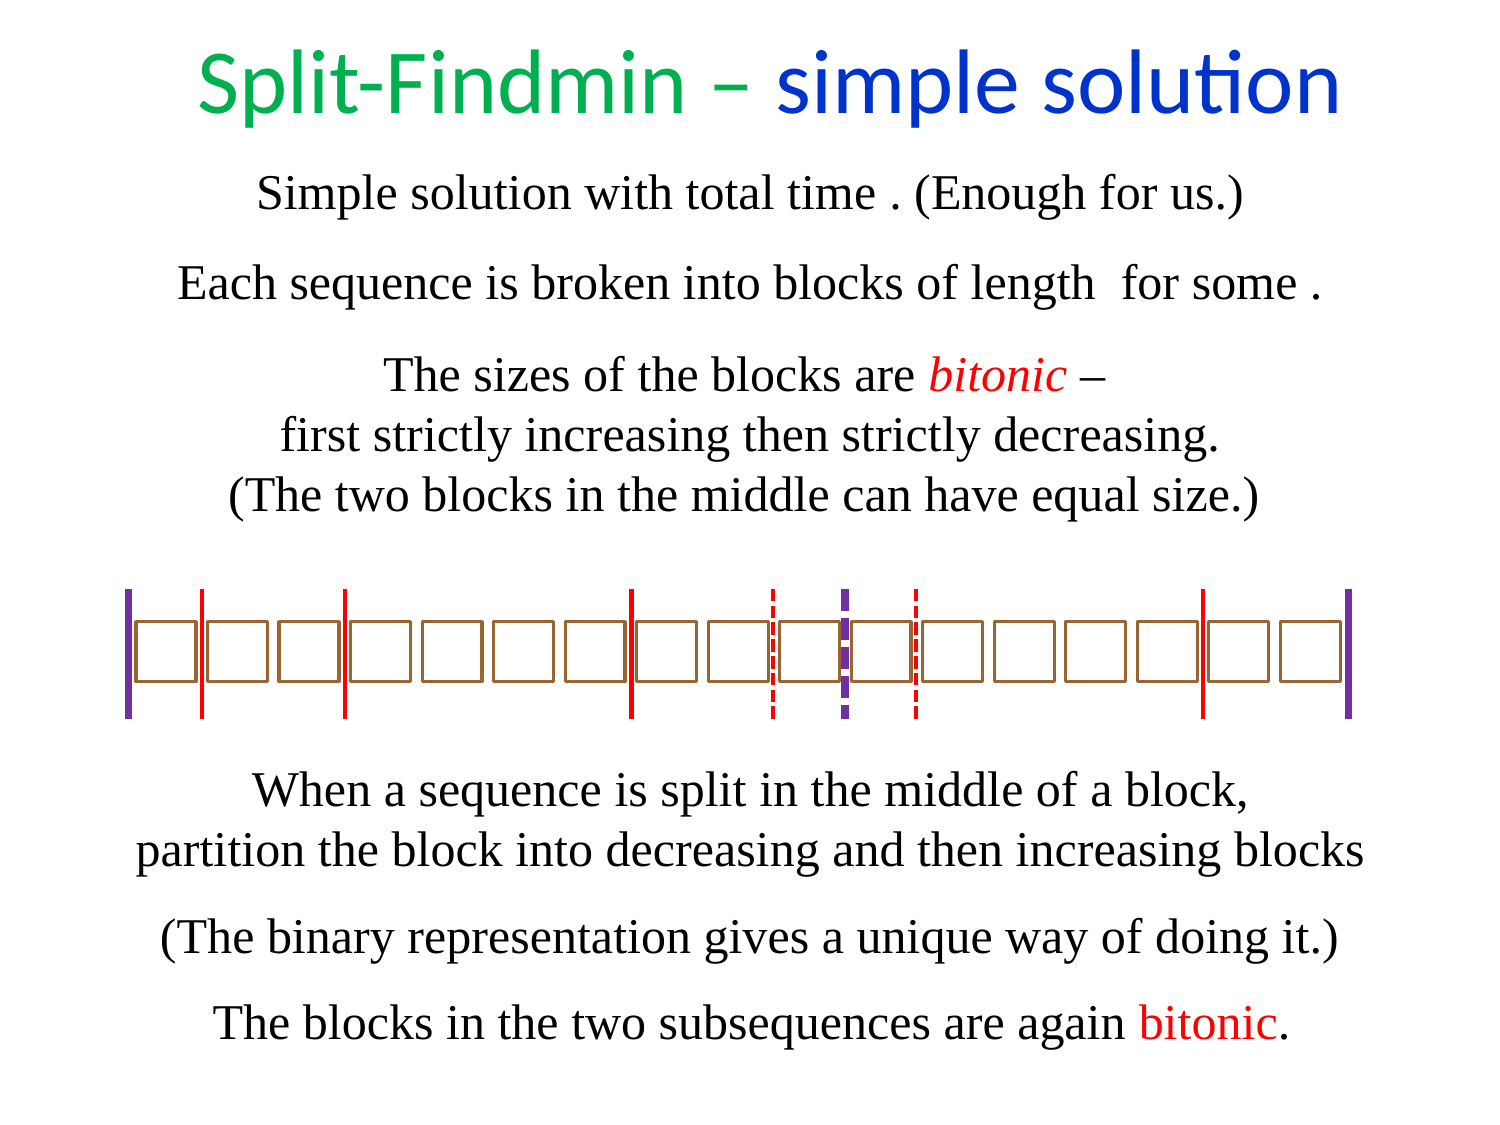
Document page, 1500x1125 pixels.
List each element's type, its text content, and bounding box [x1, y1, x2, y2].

text_box The blocks in the two subsequences are again bitonic. [1, 981, 1500, 1057]
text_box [128, 588, 772, 719]
text_box The sizes of the blocks are bitonic – first strictly increasing then strictly decreasing. (The two blocks in the middle can have equal size.) [0, 334, 1500, 530]
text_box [846, 588, 915, 719]
text_box (The binary representation gives a unique way of doing it.) [0, 895, 1500, 971]
text_box When a sequence is split in the middle of a block, partition the block into decreasing and then increasing blocks [0, 749, 1500, 884]
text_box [774, 588, 844, 719]
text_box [917, 588, 1349, 719]
text_box Split-Findmin – simple solution [0, 22, 1500, 133]
